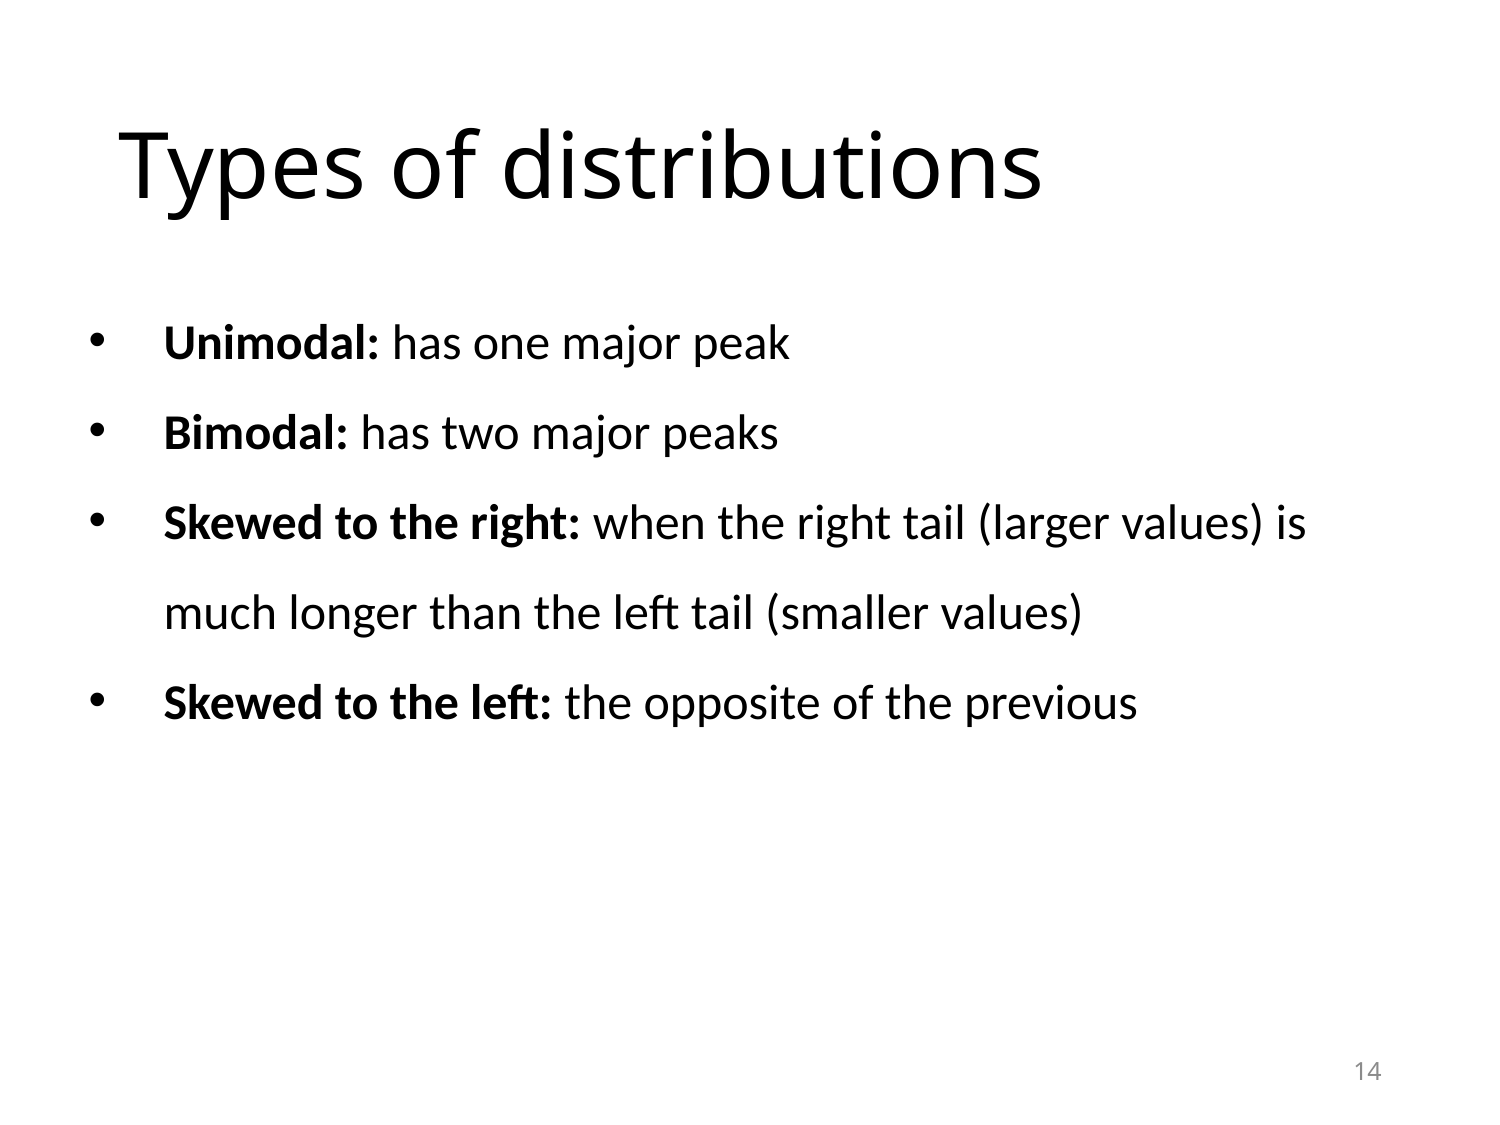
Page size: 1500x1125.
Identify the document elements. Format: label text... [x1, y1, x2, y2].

text_box Unimodal: has one major peak Bimodal: has two major peaks Skewed to the right: when the right tail (larger values) is much longer than the left tail (smaller values) Skewed to the left: the opposite of the previous [73, 272, 1331, 737]
slide_number 14 [1059, 1042, 1397, 1103]
title Types of distributions [103, 59, 1397, 278]
